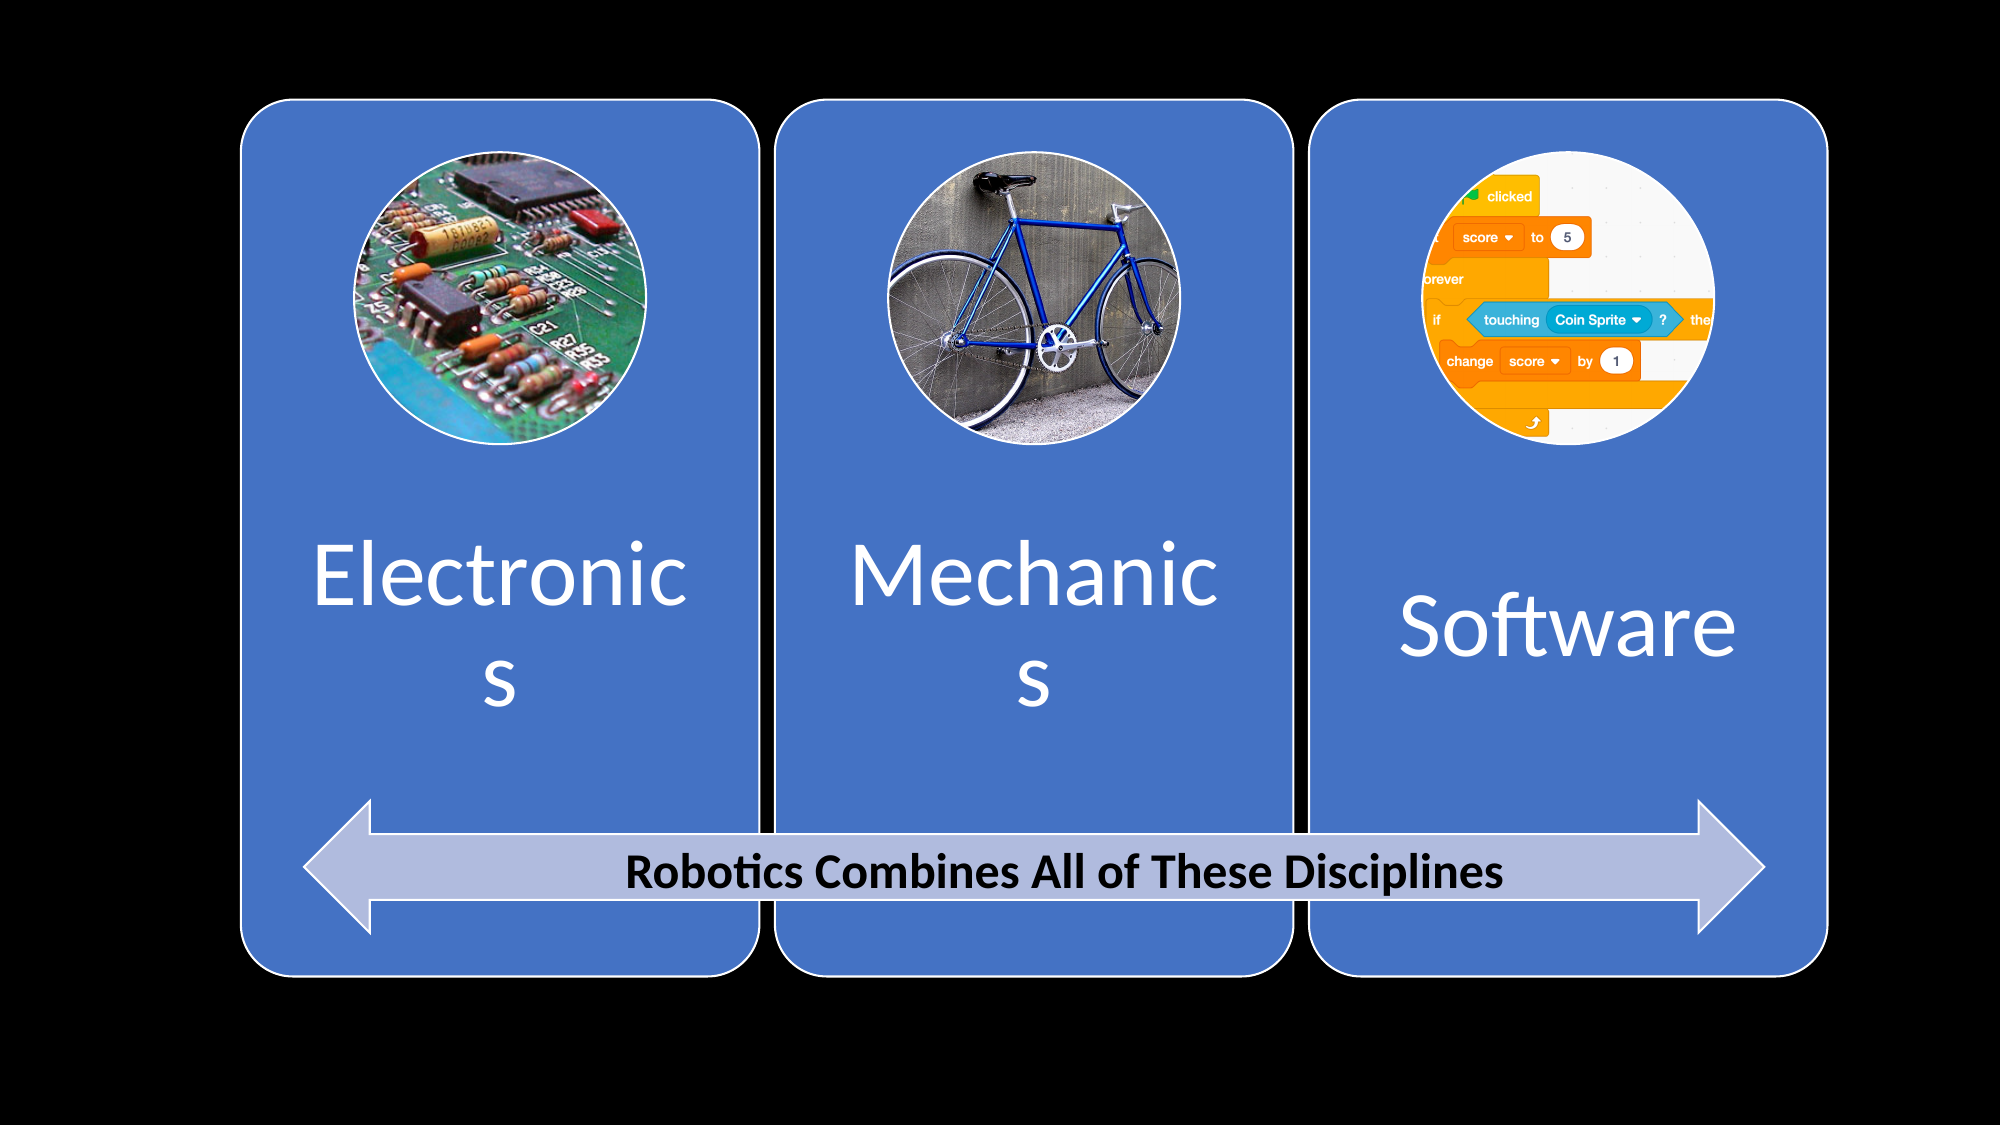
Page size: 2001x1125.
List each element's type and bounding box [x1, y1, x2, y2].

list [240, 99, 1828, 977]
